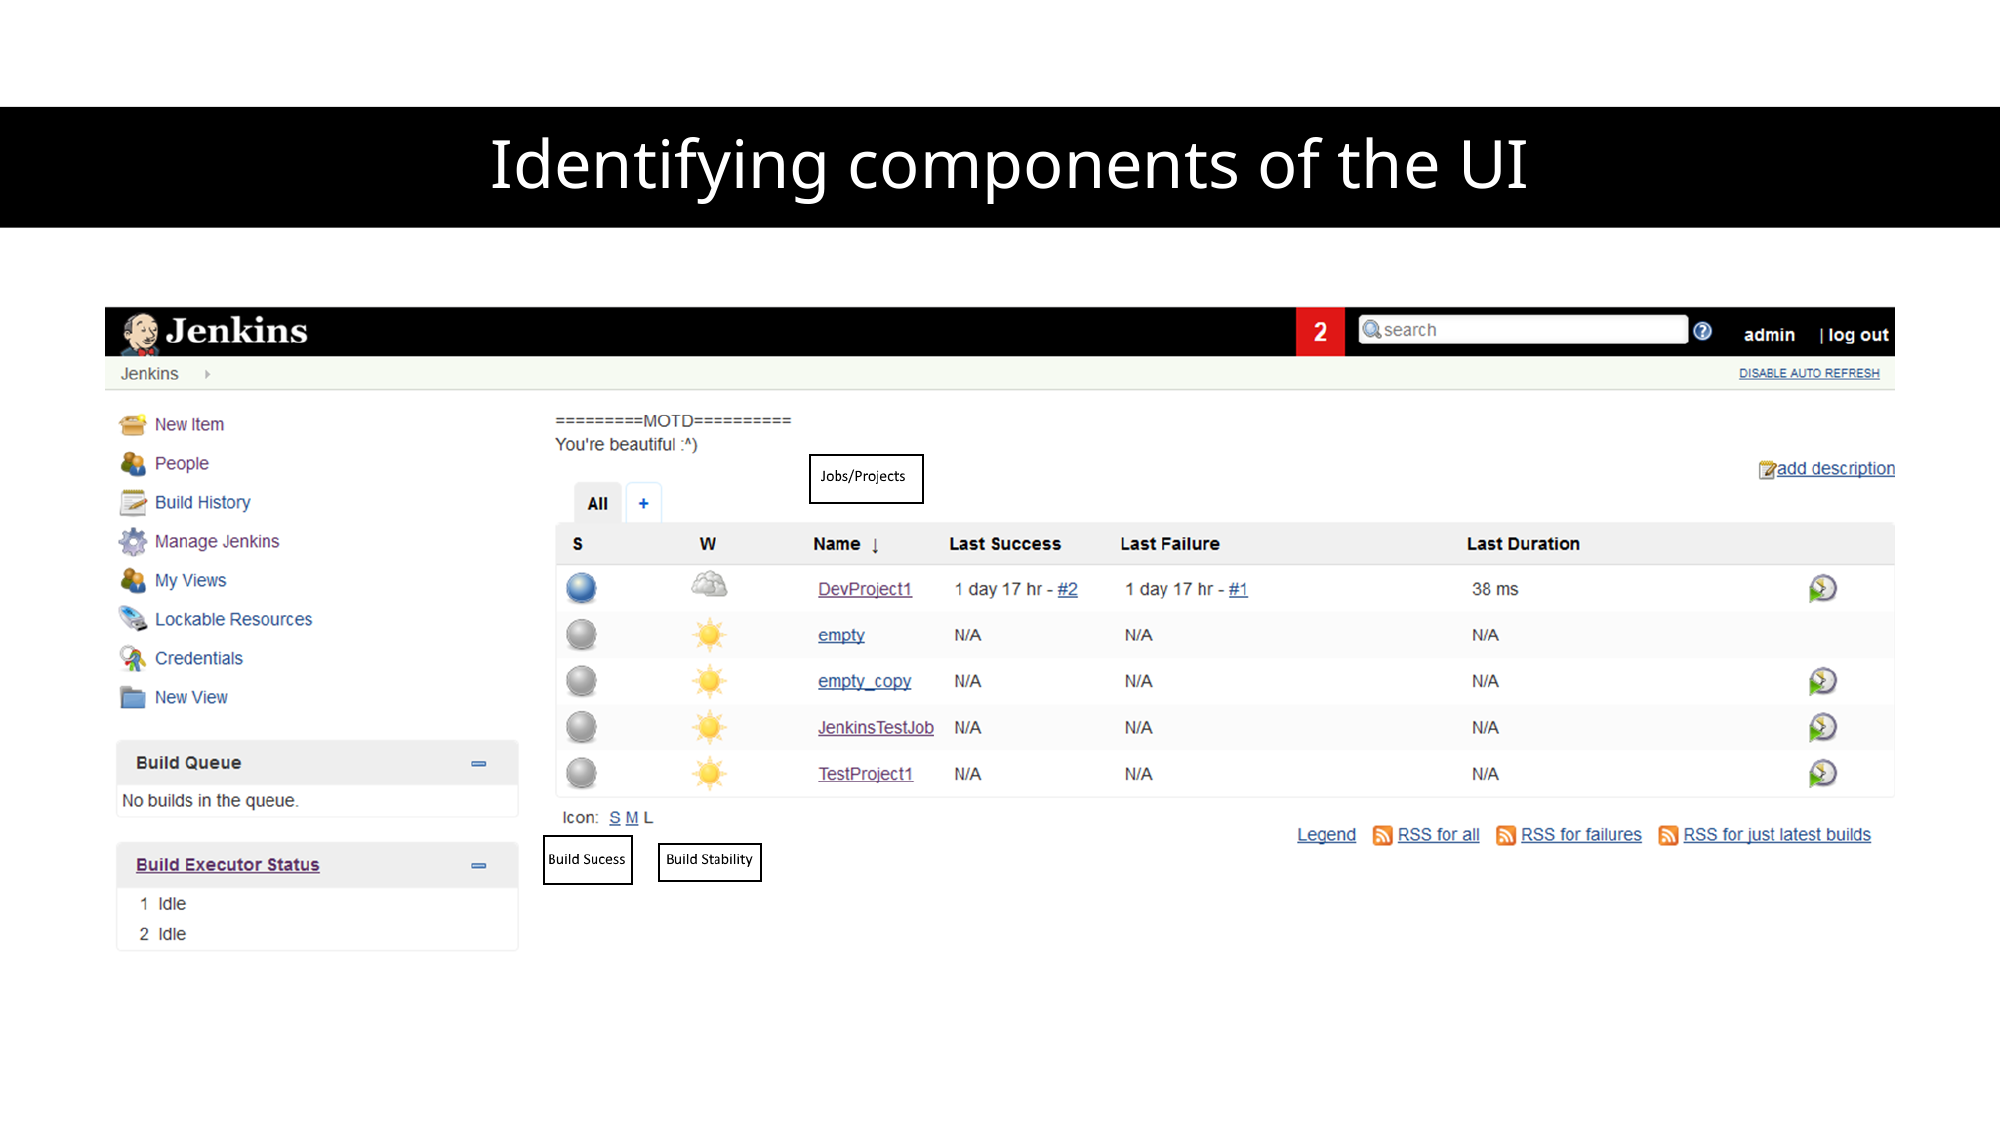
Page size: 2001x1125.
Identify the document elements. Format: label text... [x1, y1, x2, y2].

text_box [0, 106, 2000, 229]
title Identifying components of the UI [91, 105, 1931, 228]
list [105, 306, 1895, 964]
